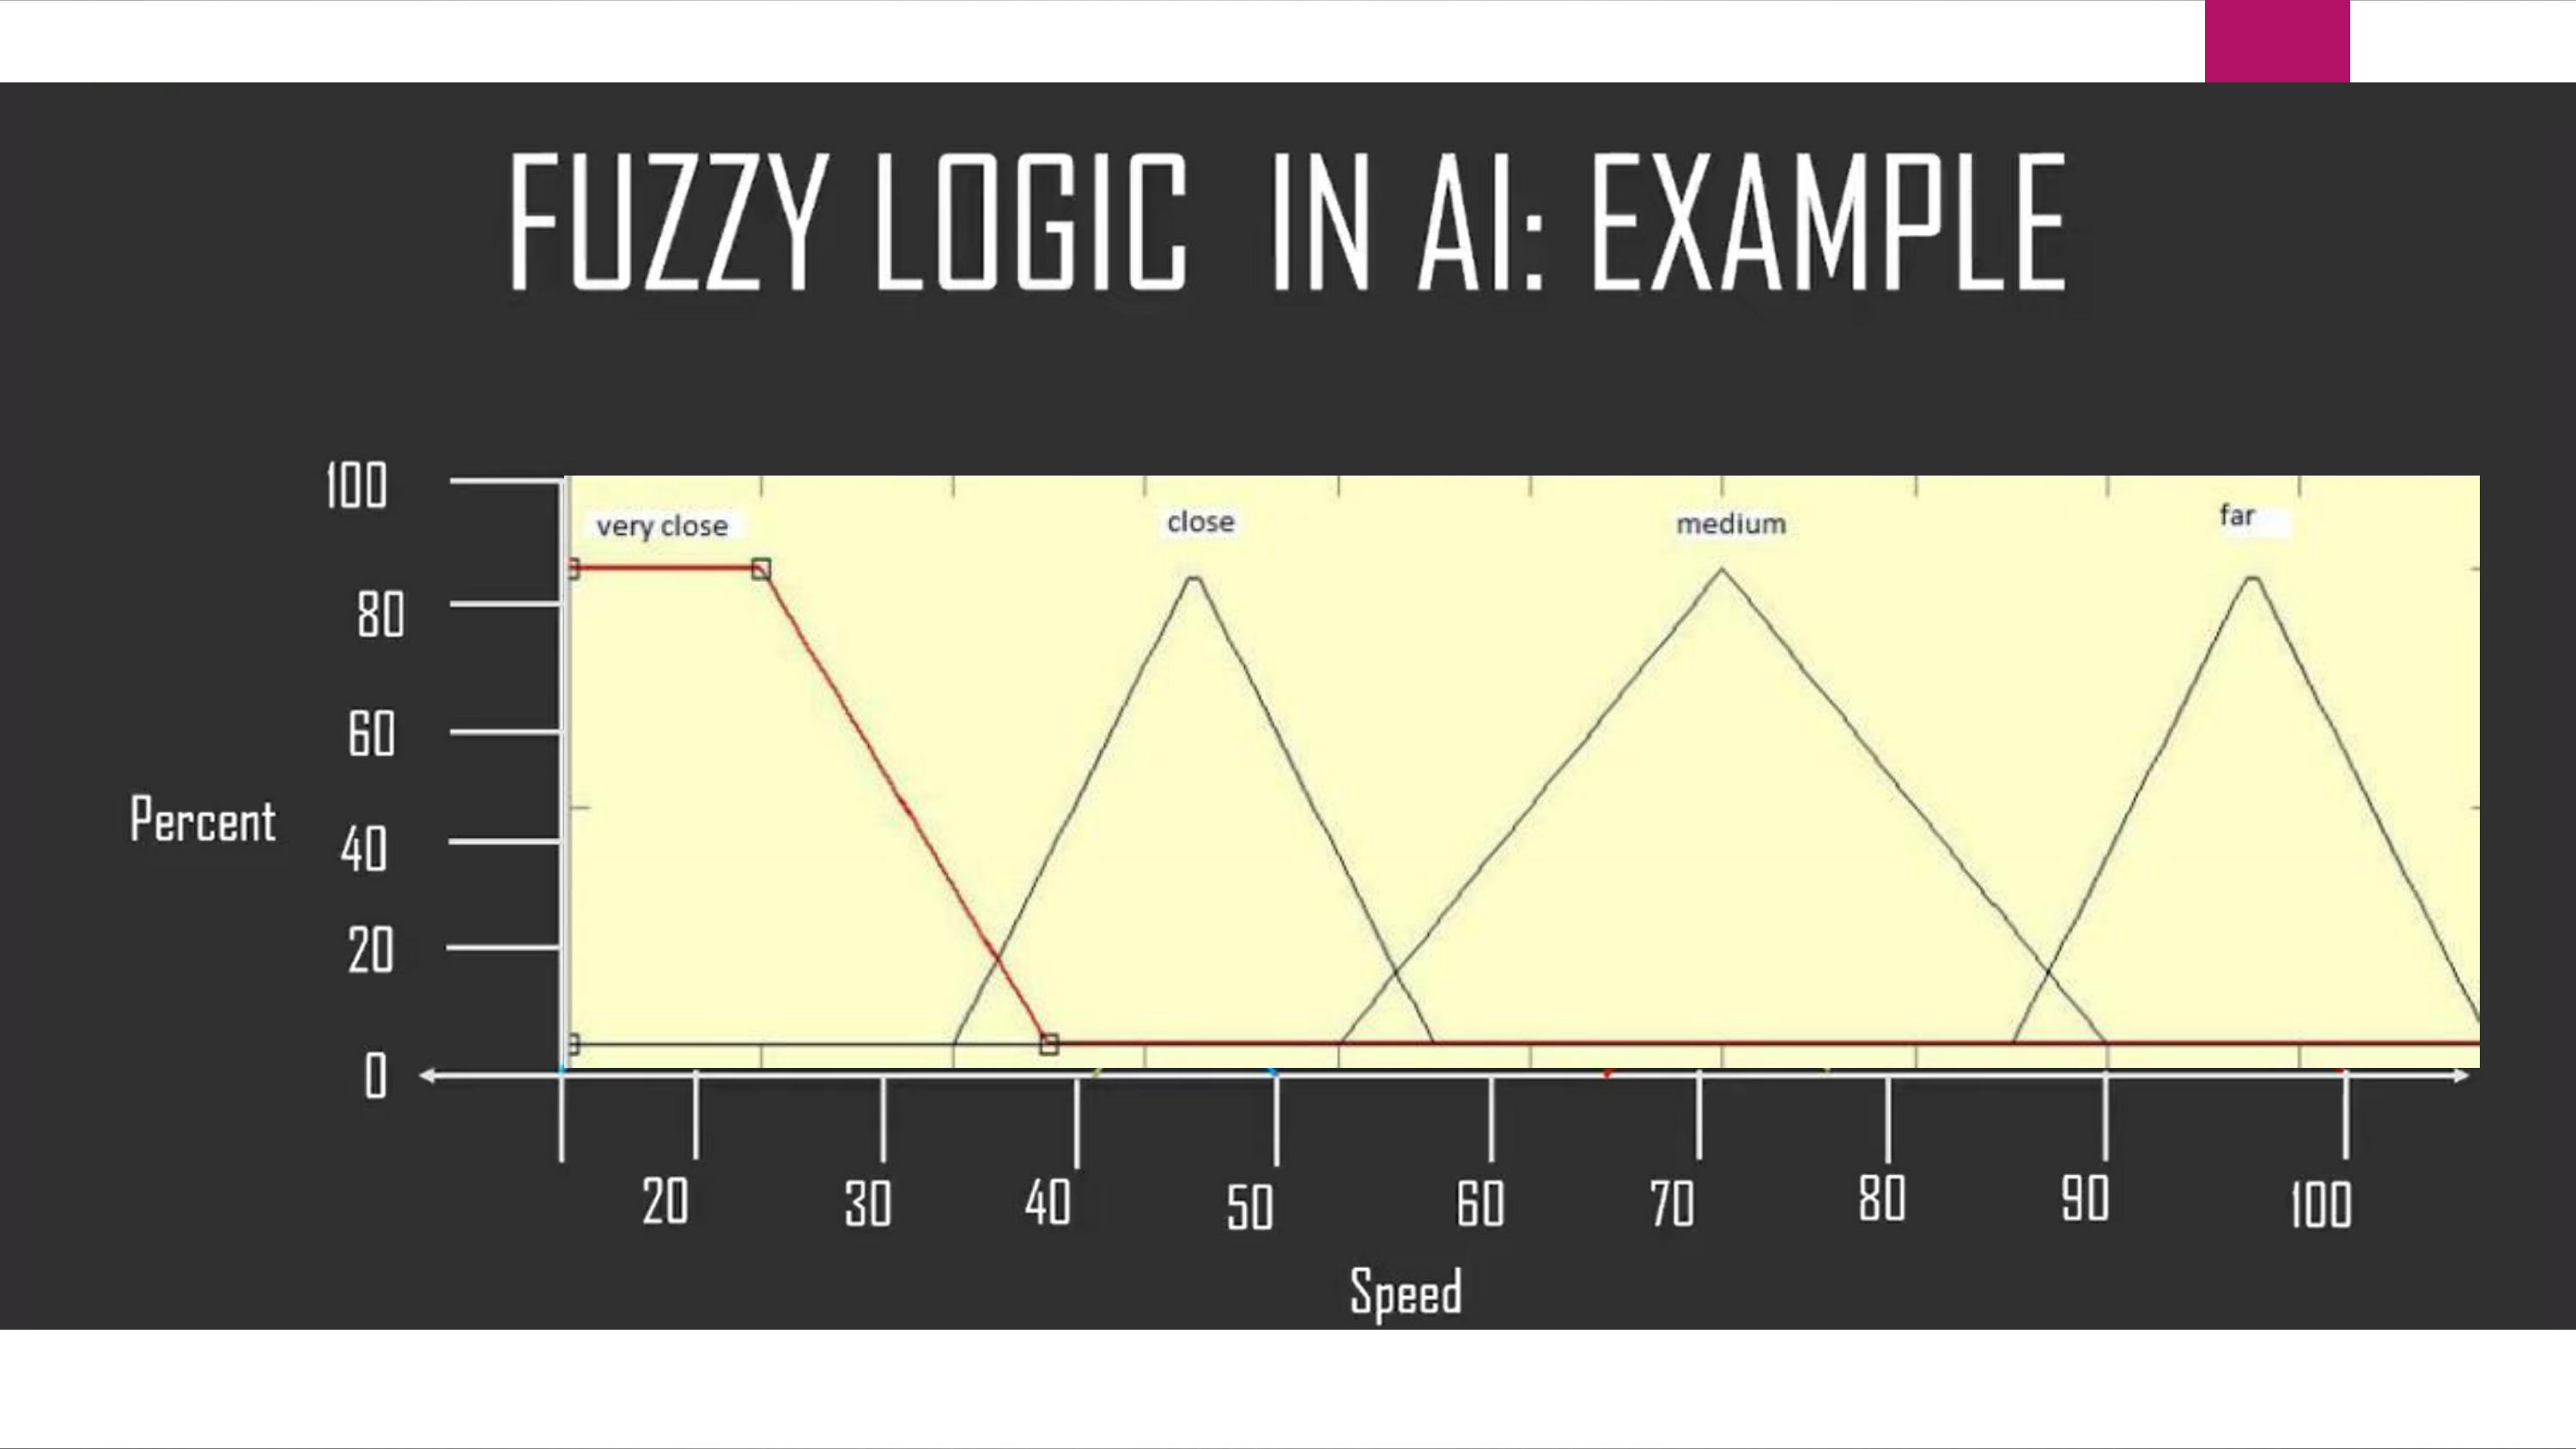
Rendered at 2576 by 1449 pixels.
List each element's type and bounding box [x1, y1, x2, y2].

text_box [2205, 0, 2351, 242]
text_box [0, 0, 2576, 1449]
